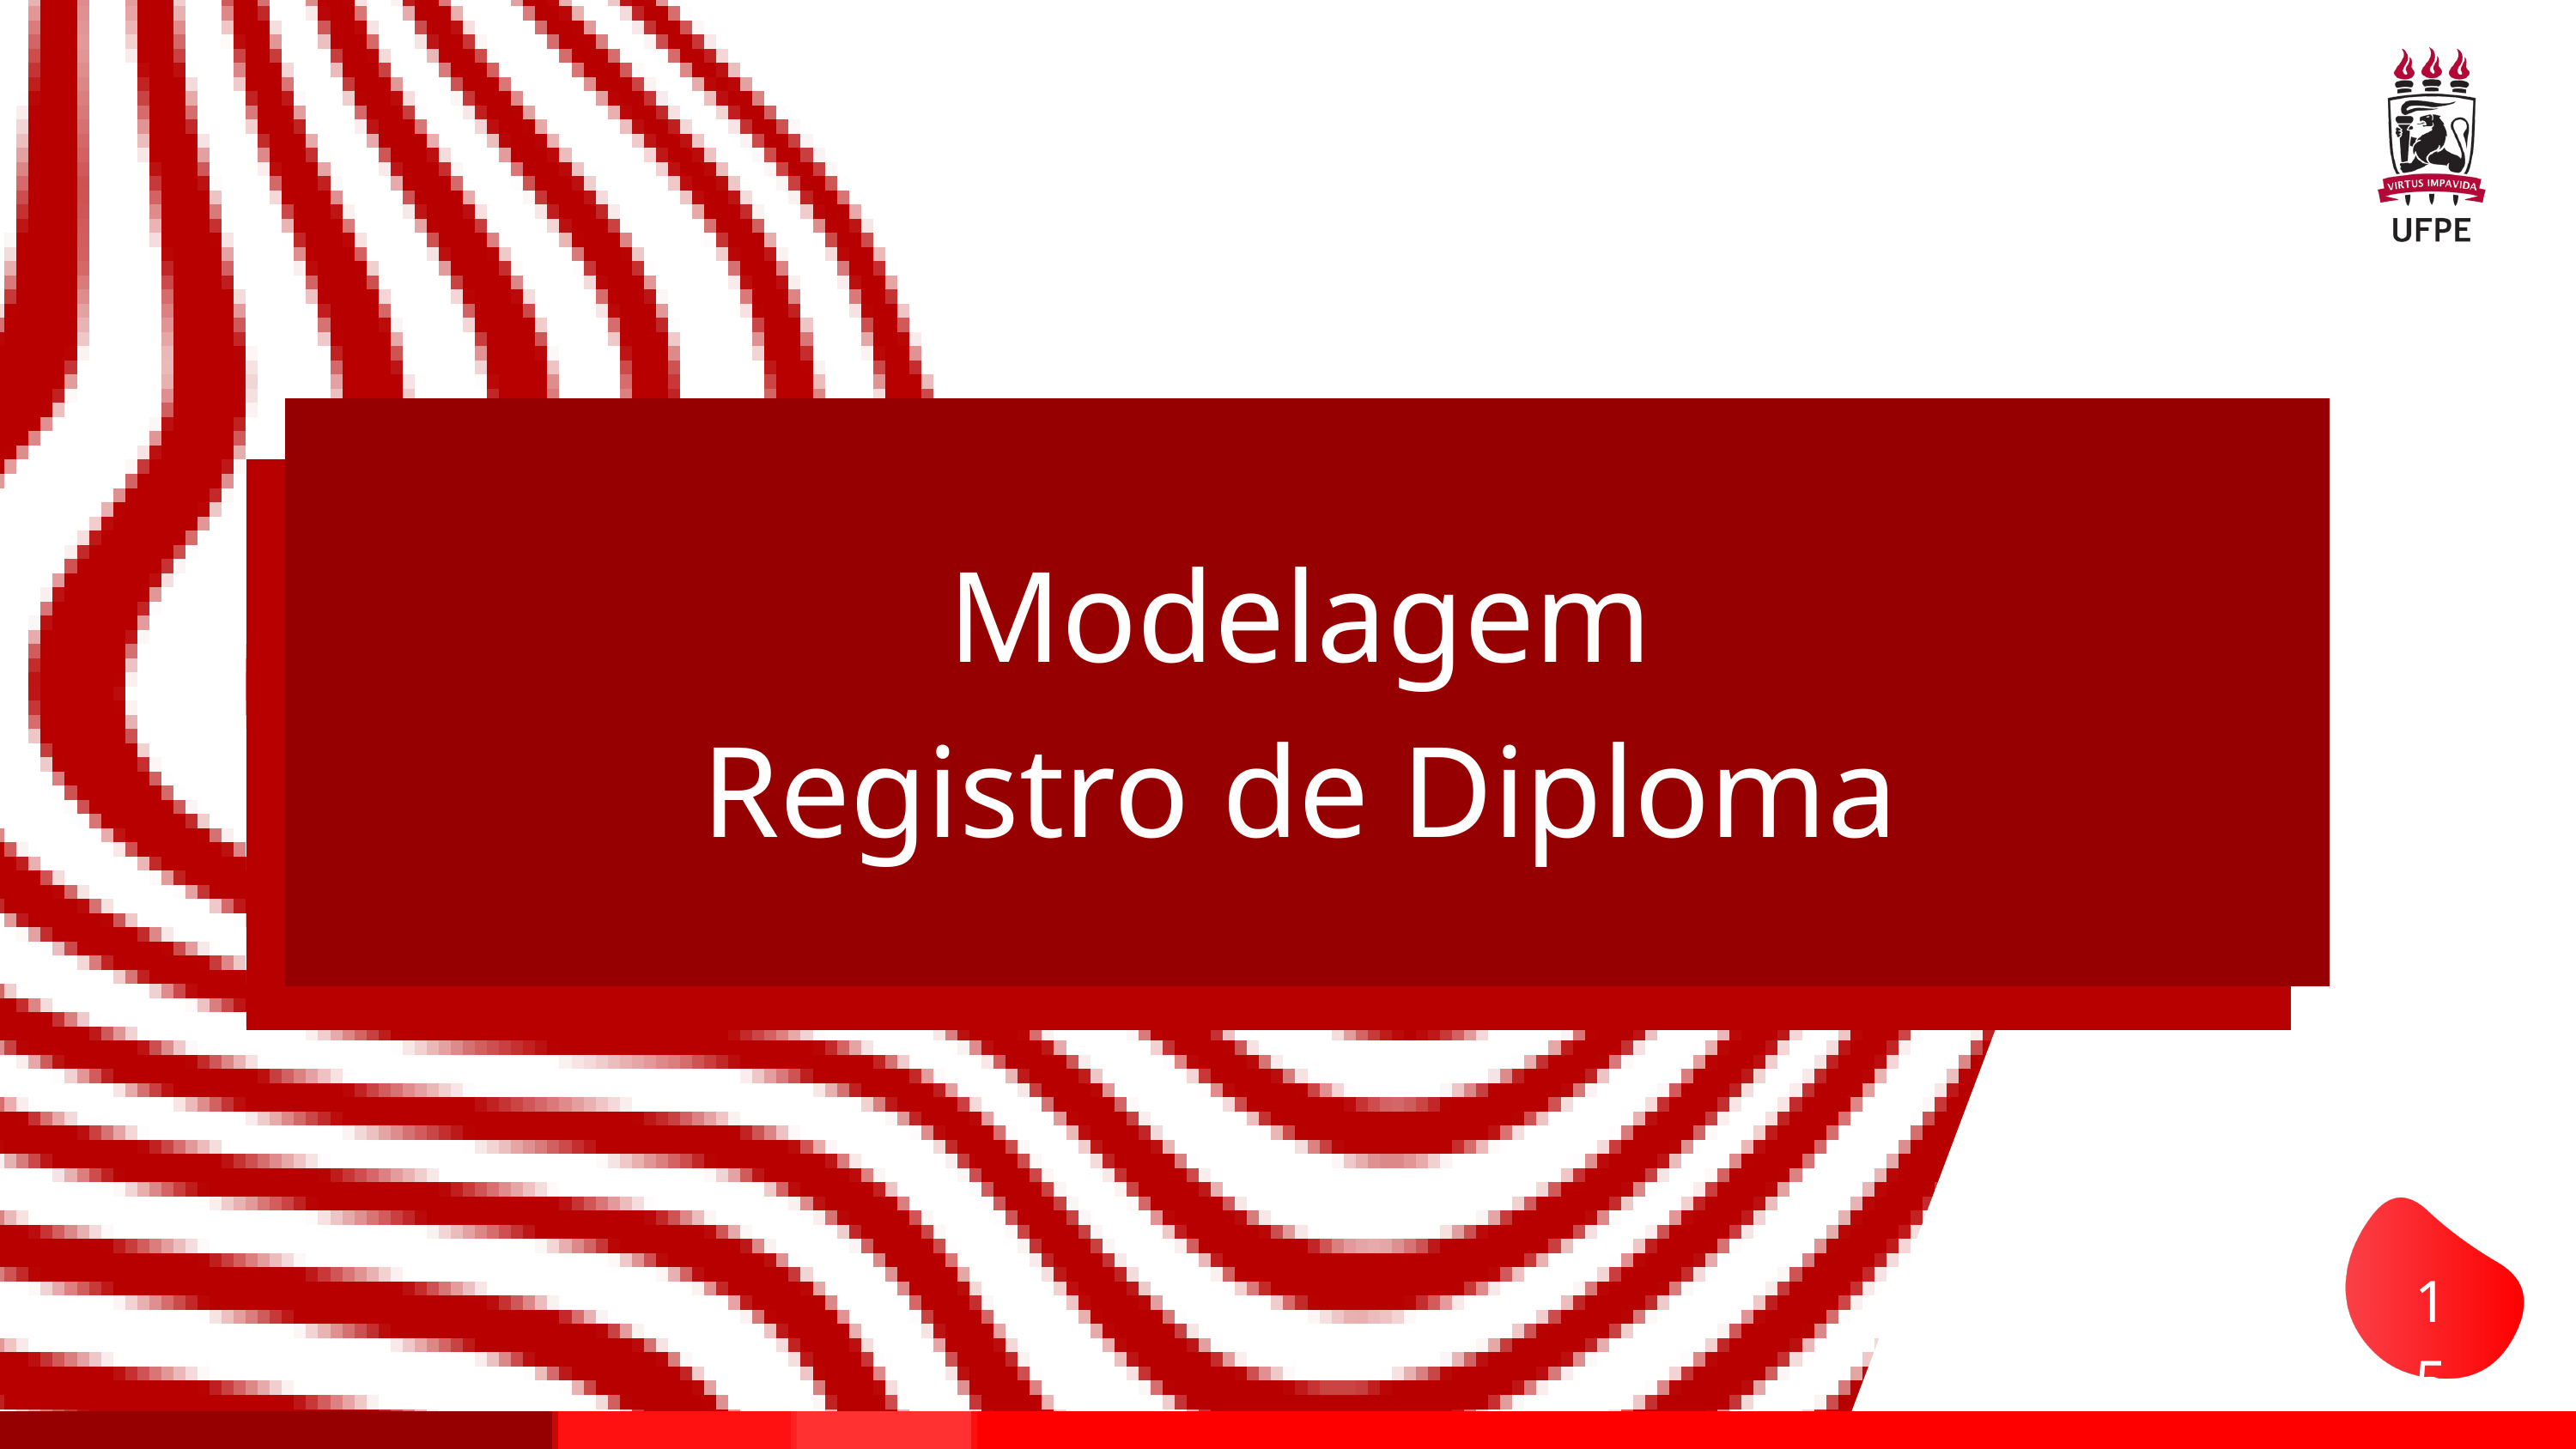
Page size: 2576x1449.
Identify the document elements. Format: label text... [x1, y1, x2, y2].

text_box [2345, 1197, 2538, 1379]
text_box [2374, 47, 2488, 242]
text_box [284, 397, 2330, 987]
text_box 15 [2398, 1253, 2464, 1415]
text_box [0, 0, 2384, 1411]
text_box [0, 1411, 2576, 1449]
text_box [246, 458, 2292, 1031]
